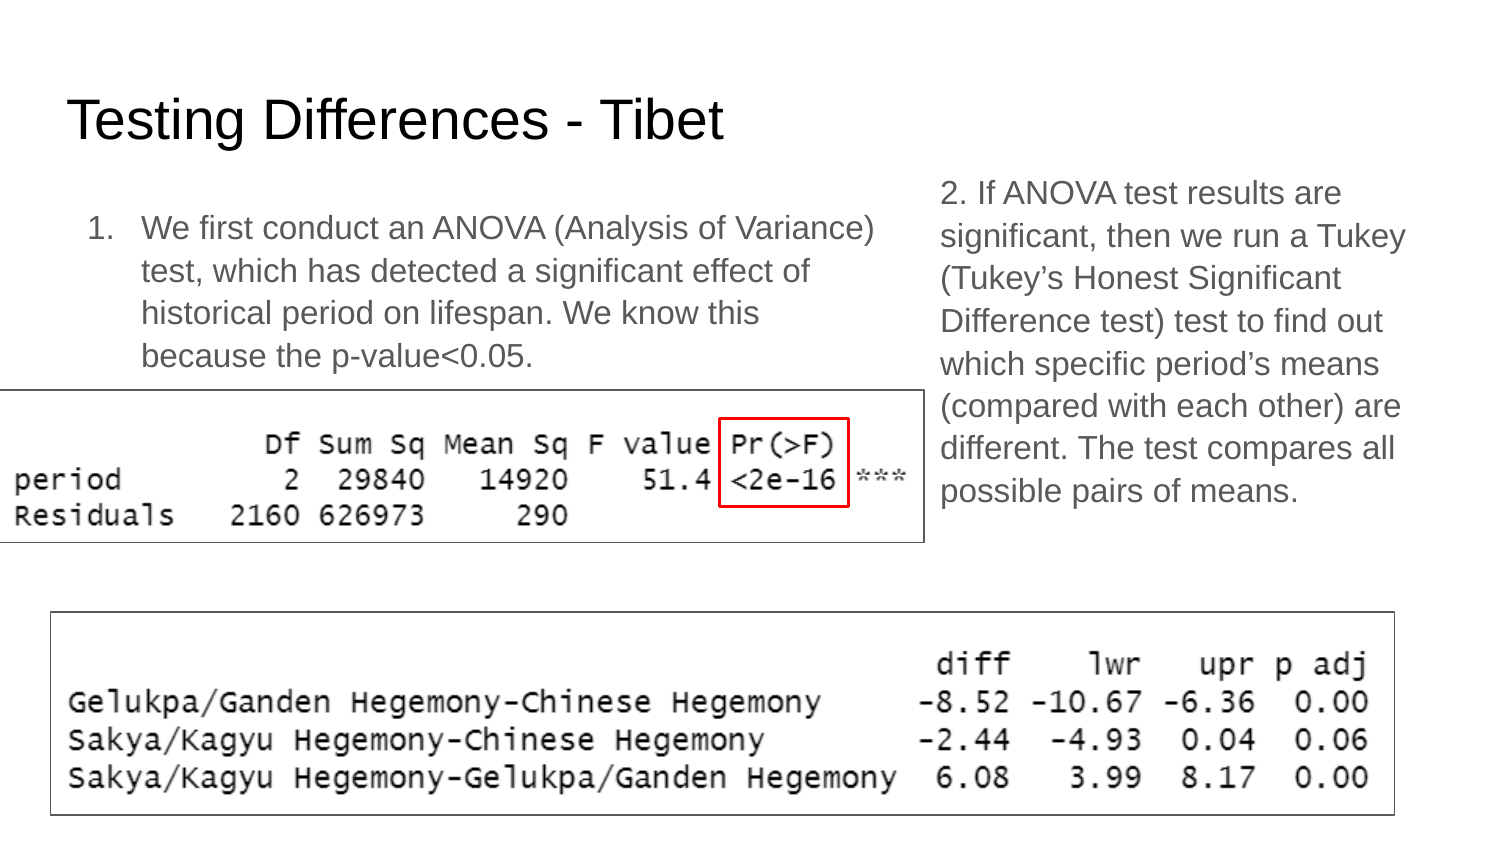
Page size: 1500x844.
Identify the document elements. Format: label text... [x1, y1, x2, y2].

list We first conduct an ANOVA (Analysis of Variance) test, which has detected a significant effect of historical period on lifespan. We know this because the p-value<0.05. [51, 189, 908, 389]
title Testing Differences - Tibet [51, 72, 1449, 167]
list 2. If ANOVA test results are significant, then we run a Tukey (Tukey’s Honest Significant Difference test) test to find out which specific period’s means (compared with each other) are different. The test compares all possible pairs of means. [925, 154, 1481, 588]
picture [0, 390, 924, 543]
picture [50, 612, 1395, 815]
